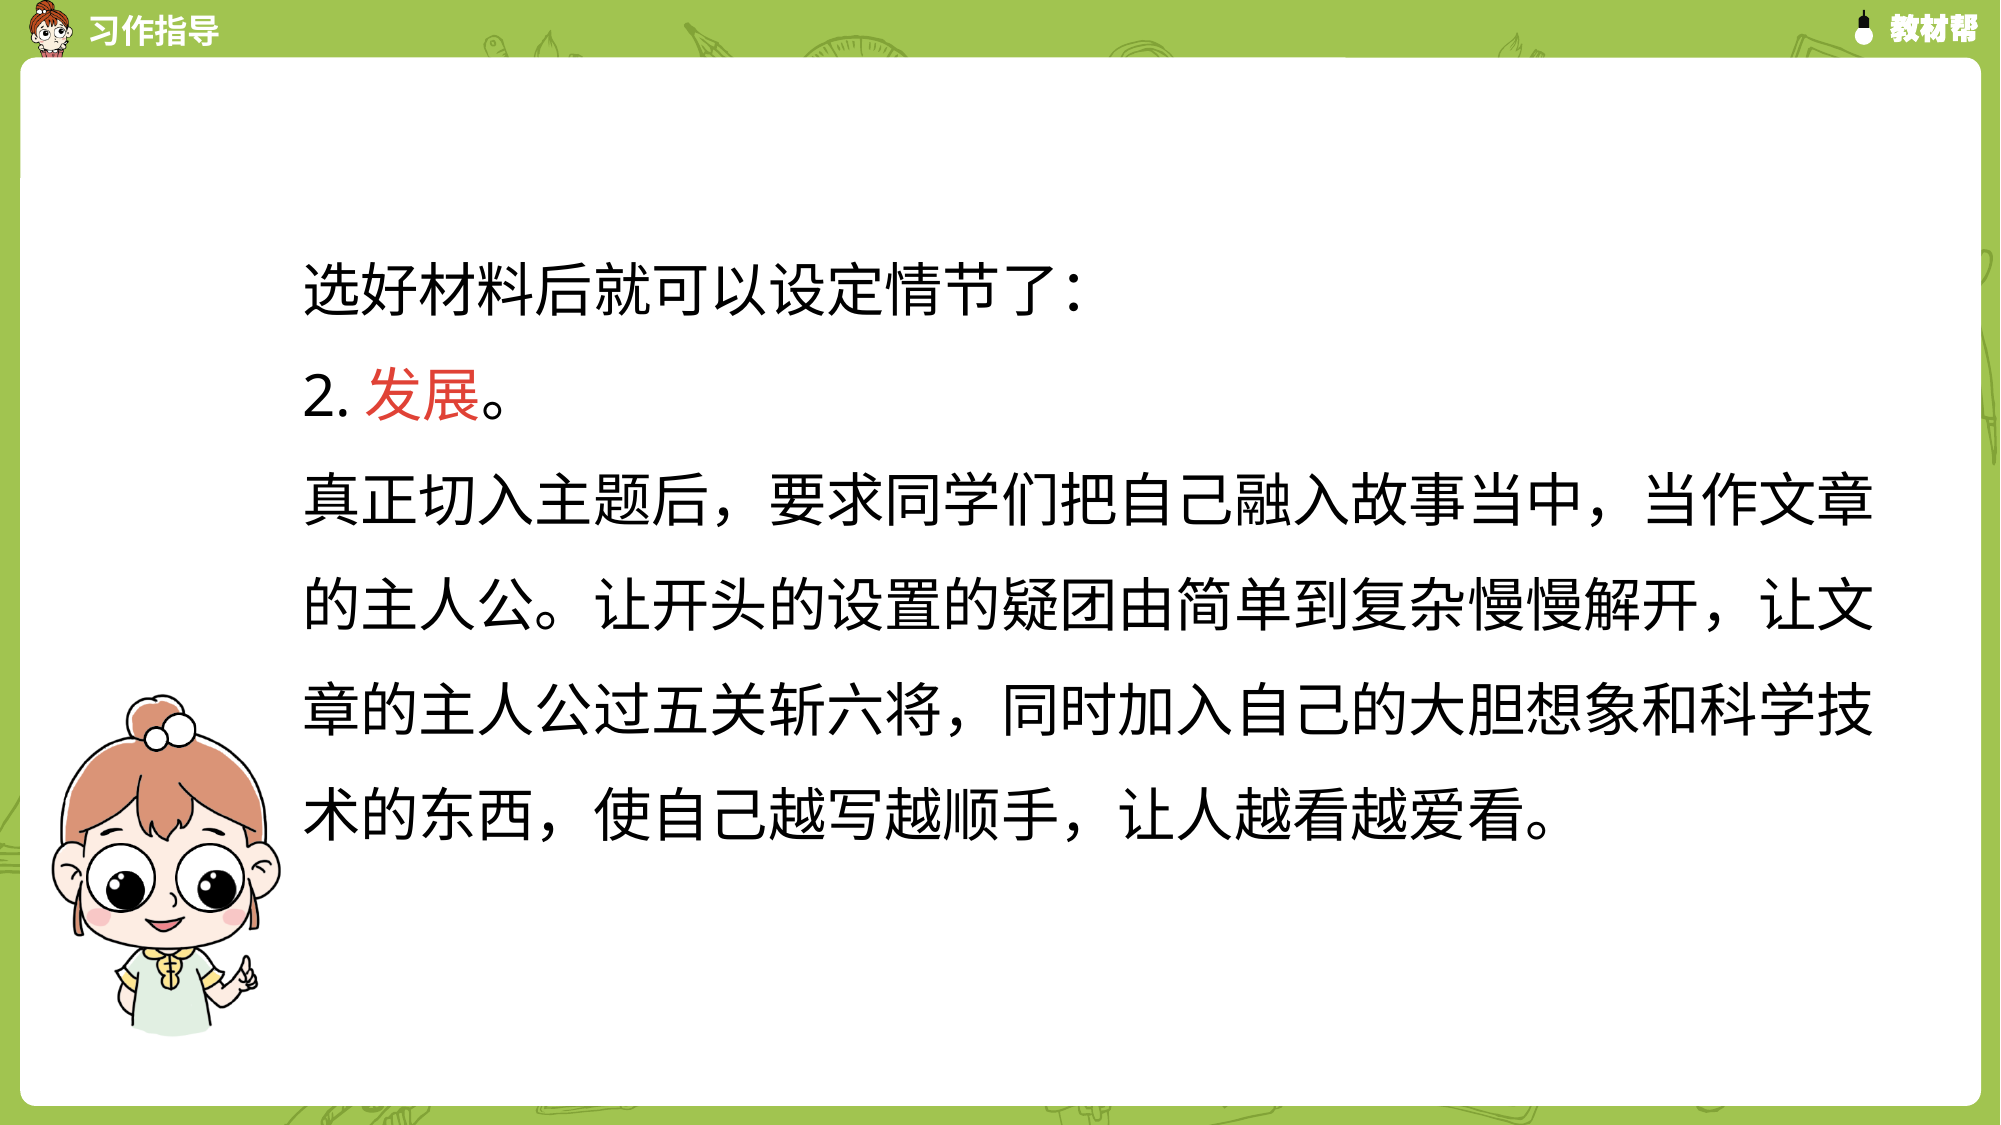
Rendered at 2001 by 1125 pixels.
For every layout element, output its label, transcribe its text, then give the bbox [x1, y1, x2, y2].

picture [28, 0, 82, 59]
text_box 选好材料后就可以设定情节了： 2.发展。 真正切入主题后，要求同学们把自己融入故事当中，当作文章的主人公。让开头的设置的疑团由简单到复杂慢慢解开，让文章的主人公过五关斩六将，同时加入自己的大胆想象和科学技术的东西，使自己越写越顺手，让人越看越爱看。 [287, 211, 1925, 856]
picture [47, 686, 288, 1039]
